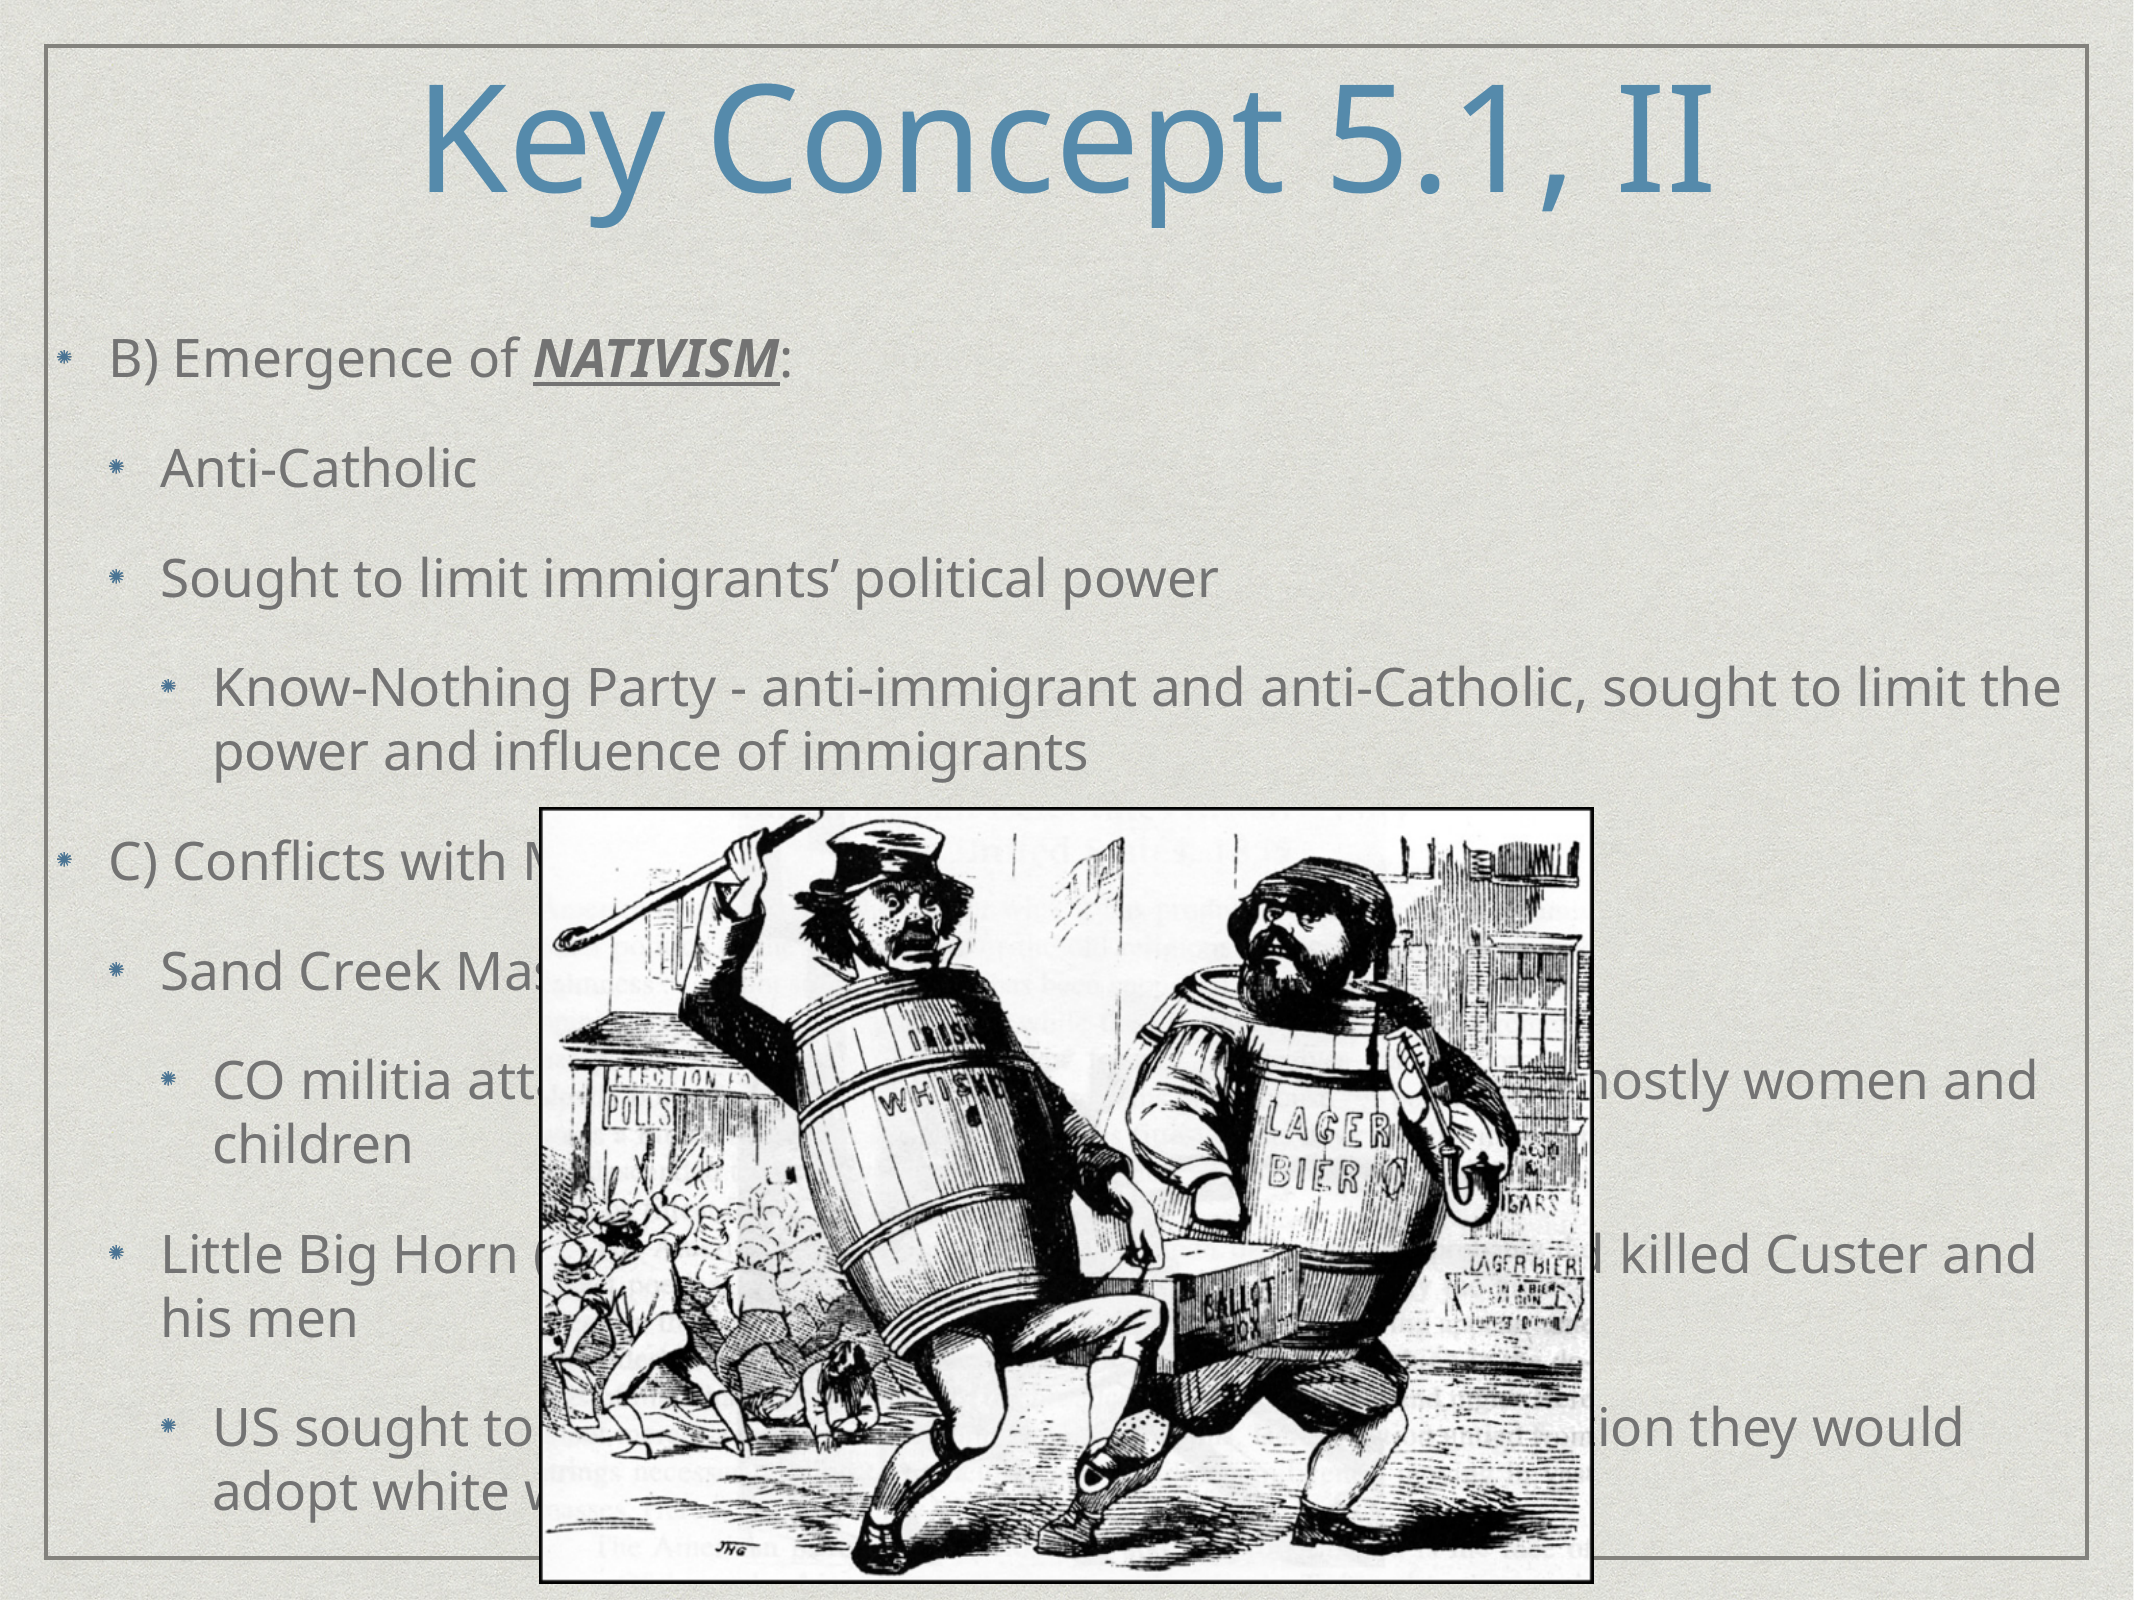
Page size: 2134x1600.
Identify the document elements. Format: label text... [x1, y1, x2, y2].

title Key Concept 5.1, II [170, 43, 1963, 244]
picture [0, 0, 2134, 1600]
list B) Emergence of NATIVISM: Anti-Catholic Sought to limit immigrants’ political power Know-Nothing Party - anti-immigrant and anti-Catholic, sought to limit the power and influence of immigrants C) Conflicts with Mexican Americans and Natives: Sand Creek Massacre (1864) CO militia attacked Cheyenne Indians, killed over 100, mostly women and children Little Big Horn (Custer’s Last Stand) - Natives attacked and killed Custer and his men US sought to assimilate many Natives with the expectation they would adopt white ways [48, 292, 2086, 1554]
